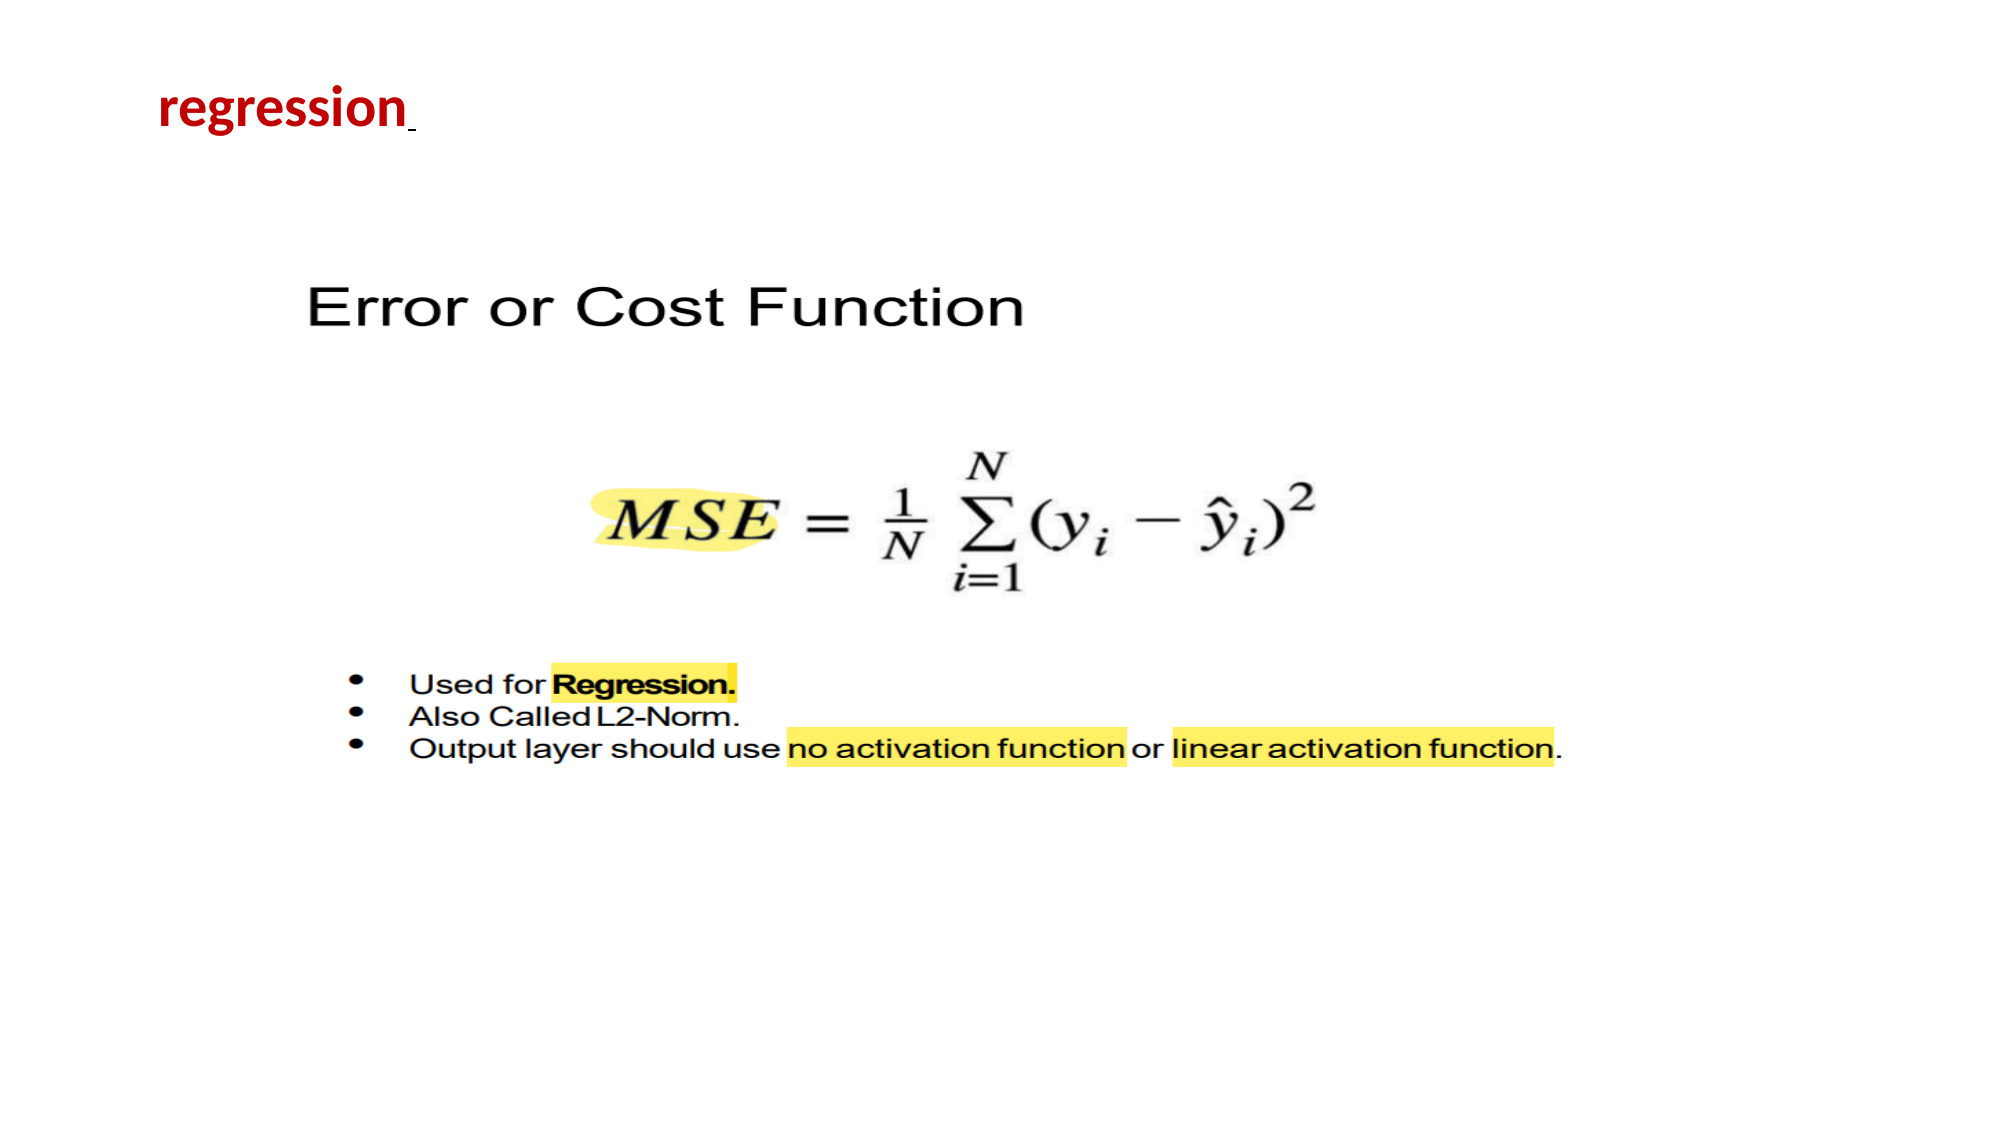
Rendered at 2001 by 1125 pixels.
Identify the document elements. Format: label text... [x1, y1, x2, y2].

picture [273, 268, 1593, 791]
text_box regression [143, 60, 1144, 146]
